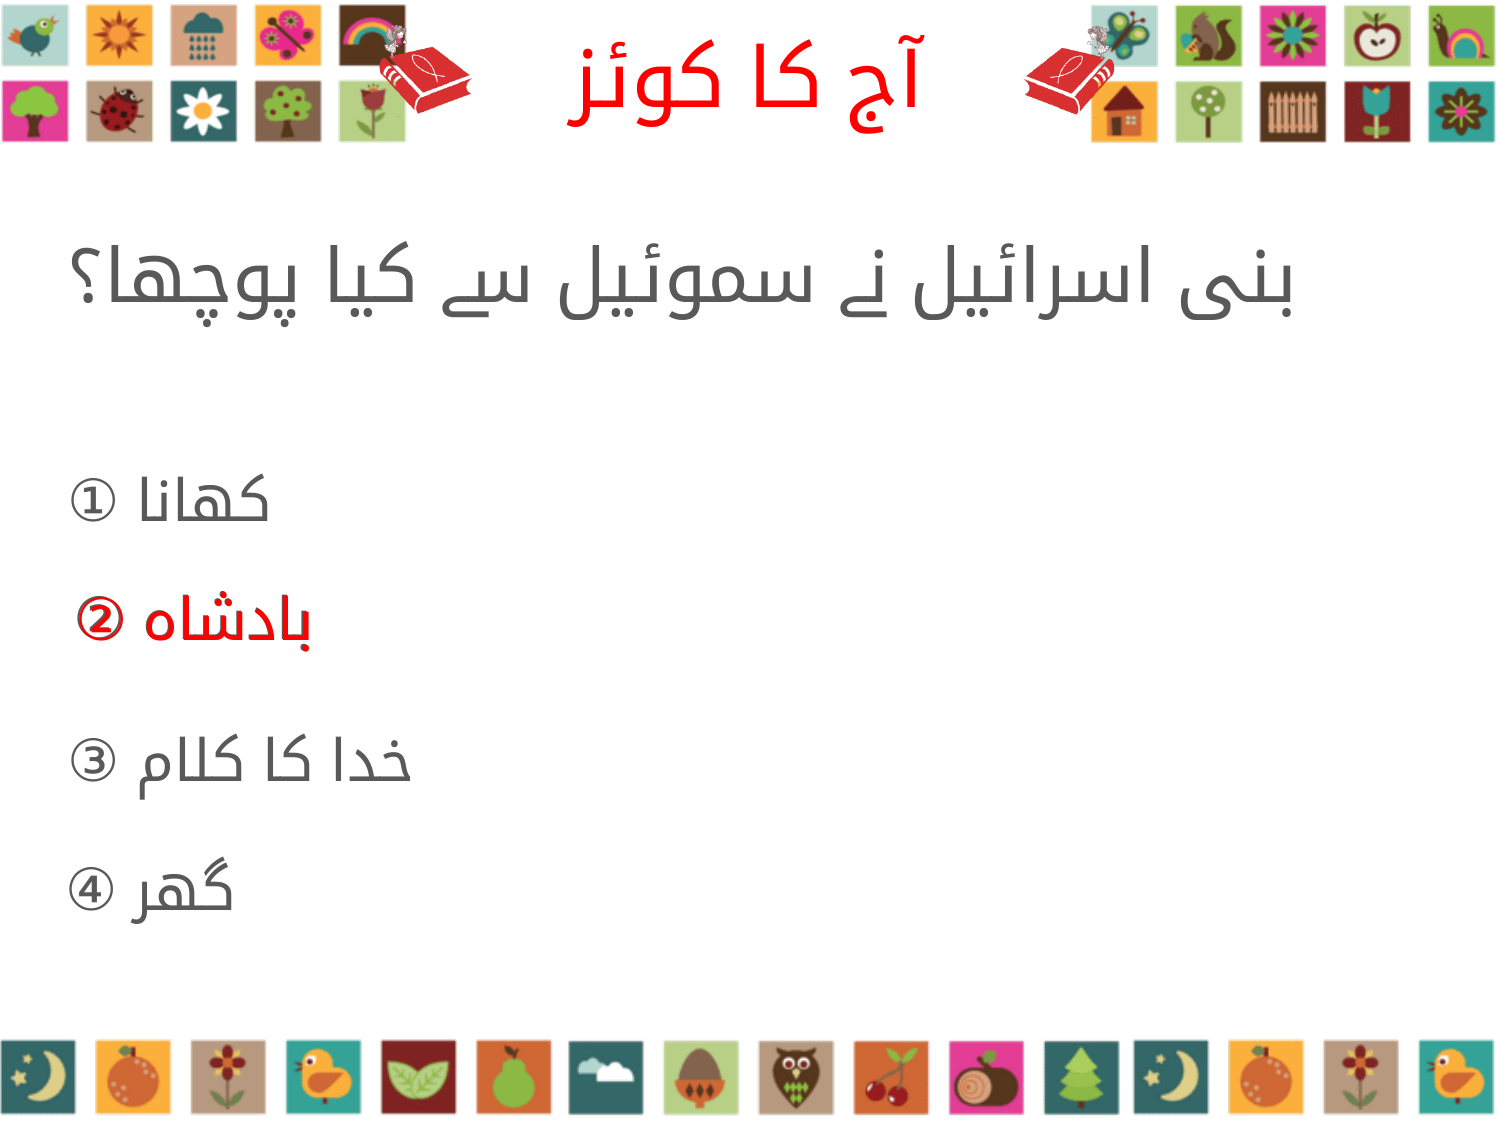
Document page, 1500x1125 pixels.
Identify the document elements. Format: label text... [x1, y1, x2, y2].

text_box ② بادشاہ [60, 574, 1490, 660]
text_box ③ خدا کا کلام [53, 716, 1483, 801]
text_box ① کھانا [53, 456, 1436, 541]
picture [992, 3, 1500, 150]
text_box ④ گھر [50, 844, 1480, 930]
picture [0, 3, 504, 150]
text_box بنی اسرائیل نے سموئیل سے کیا پوچھا؟ [53, 219, 1436, 325]
text_box آج کا کوئز [425, 16, 1078, 131]
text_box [0, 1028, 1500, 1118]
